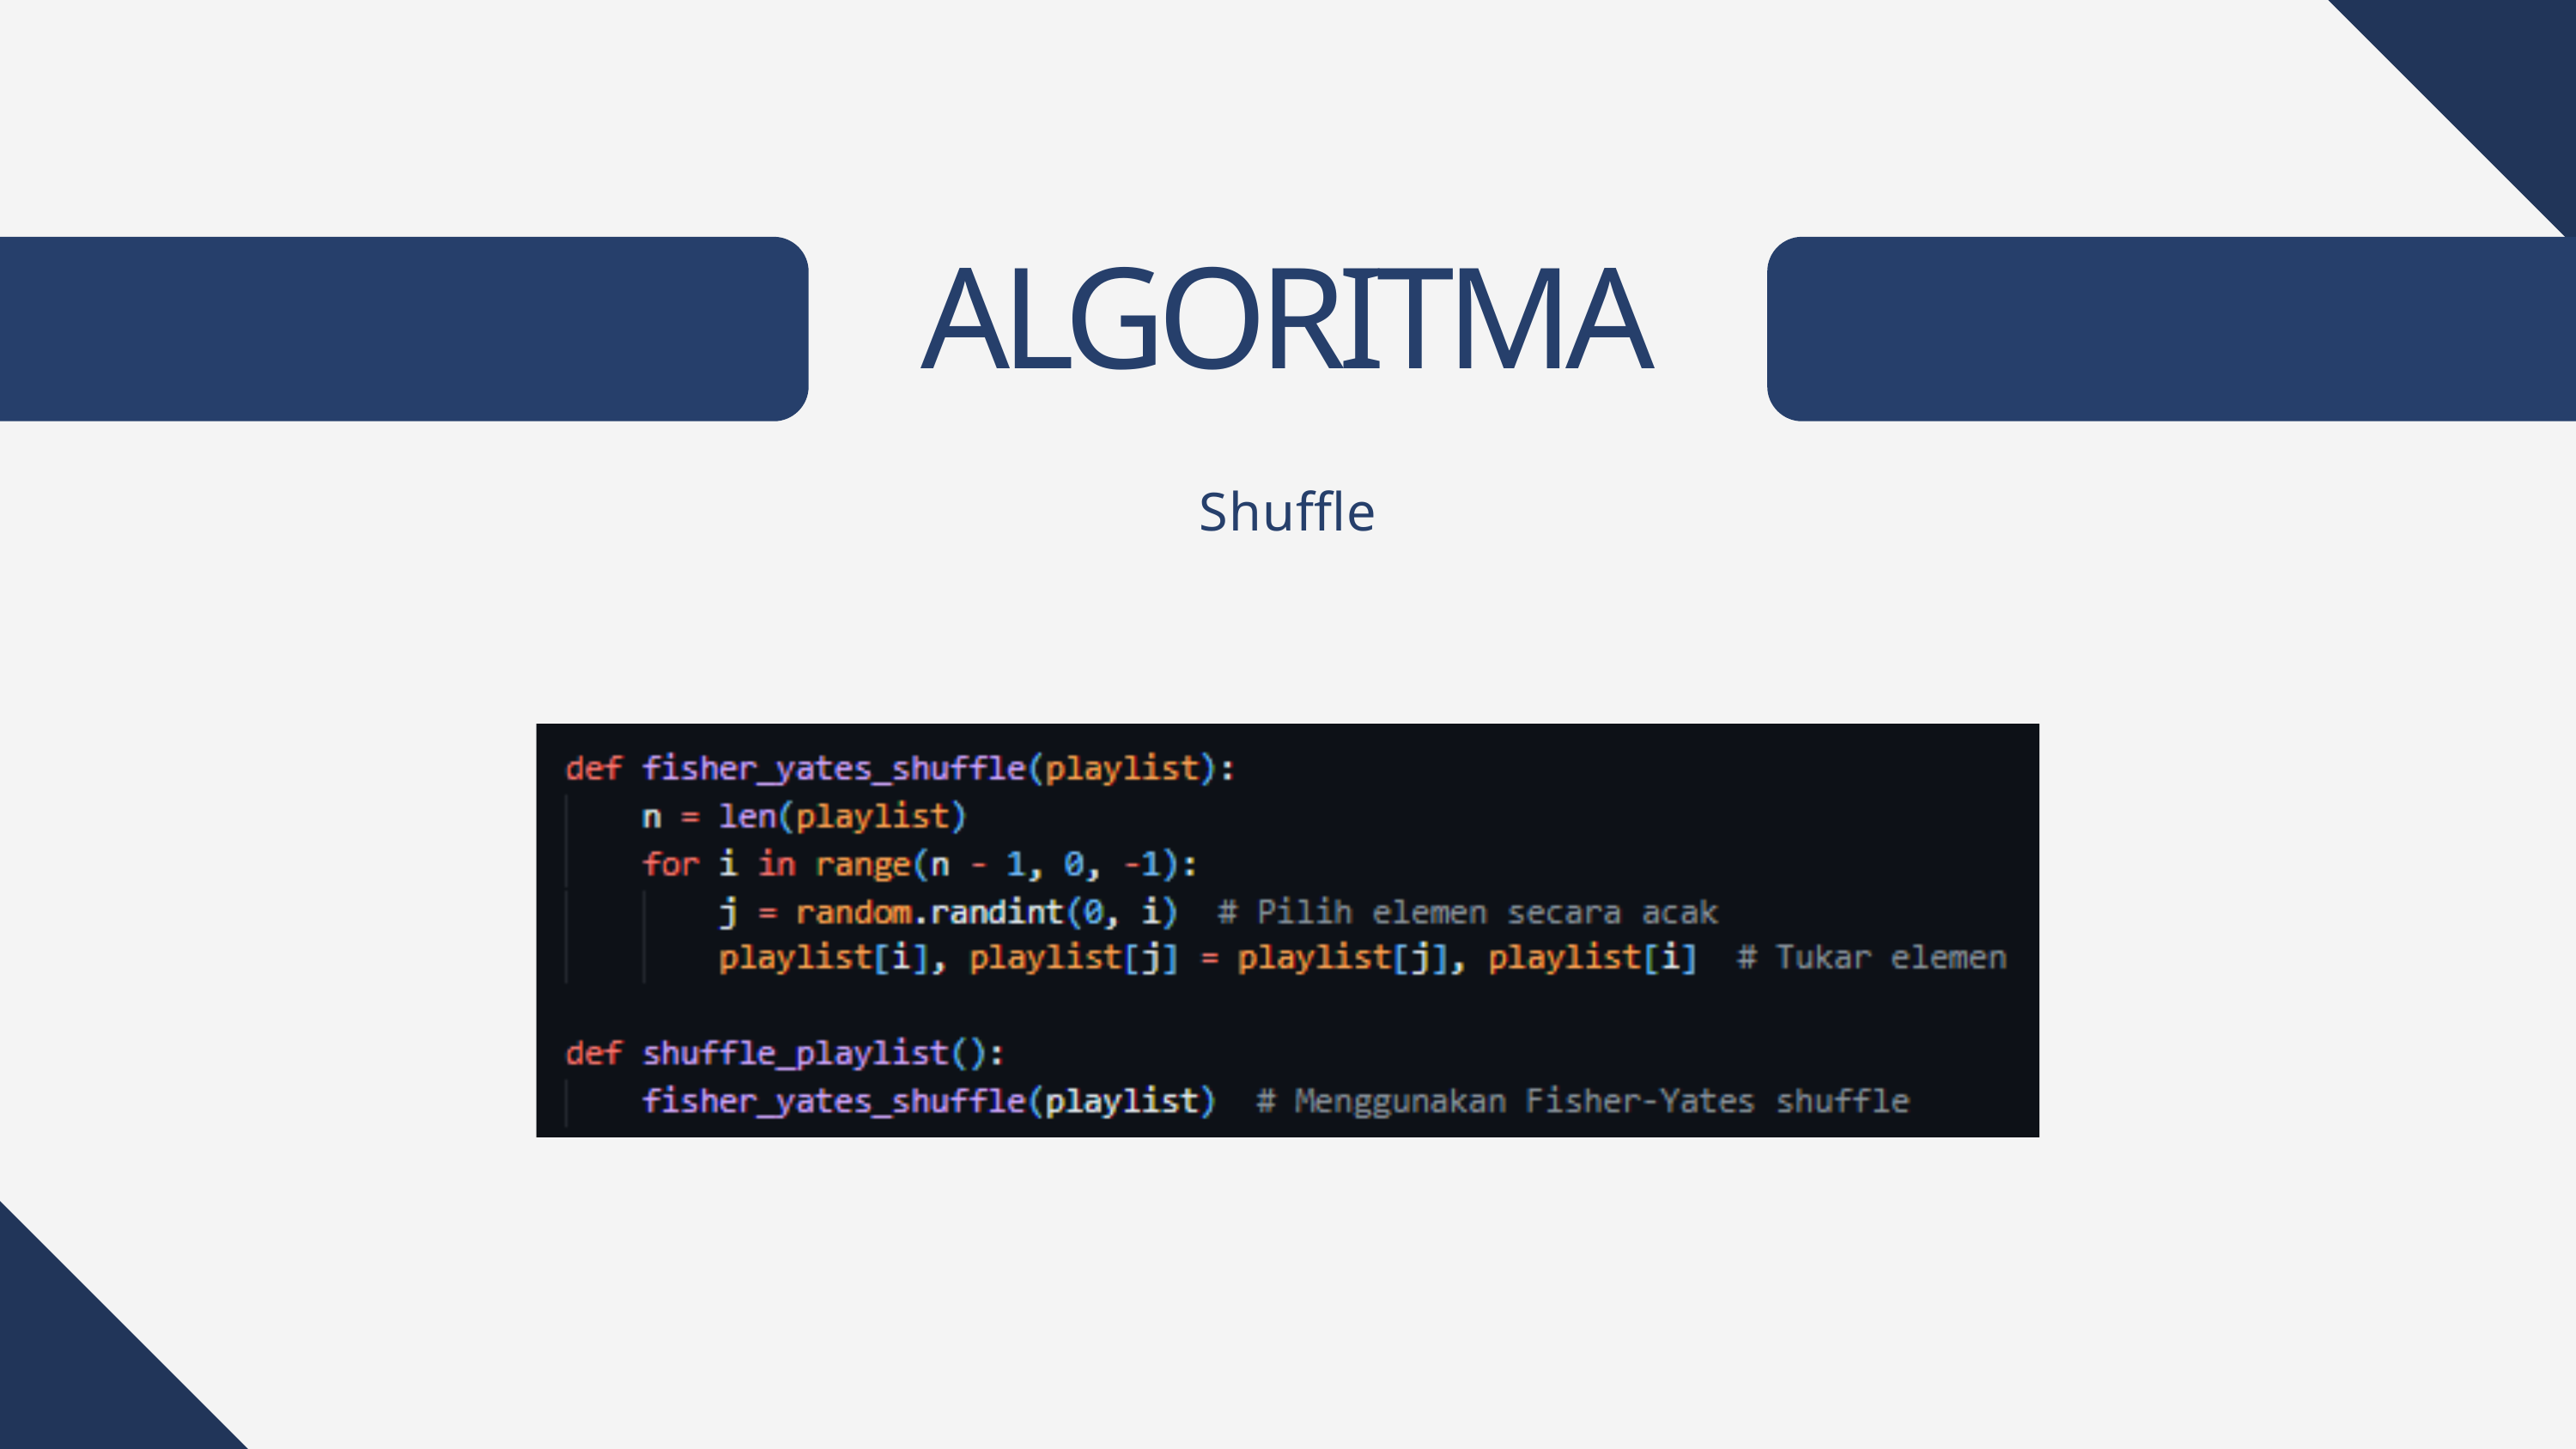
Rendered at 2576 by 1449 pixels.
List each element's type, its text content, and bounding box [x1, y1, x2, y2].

text_box [536, 724, 2040, 1137]
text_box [1766, 236, 2576, 421]
text_box Shuffle [940, 441, 1636, 542]
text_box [0, 236, 809, 421]
text_box [2328, 0, 2576, 235]
text_box [0, 1201, 248, 1449]
text_box ALGORITMA [870, 259, 1706, 397]
